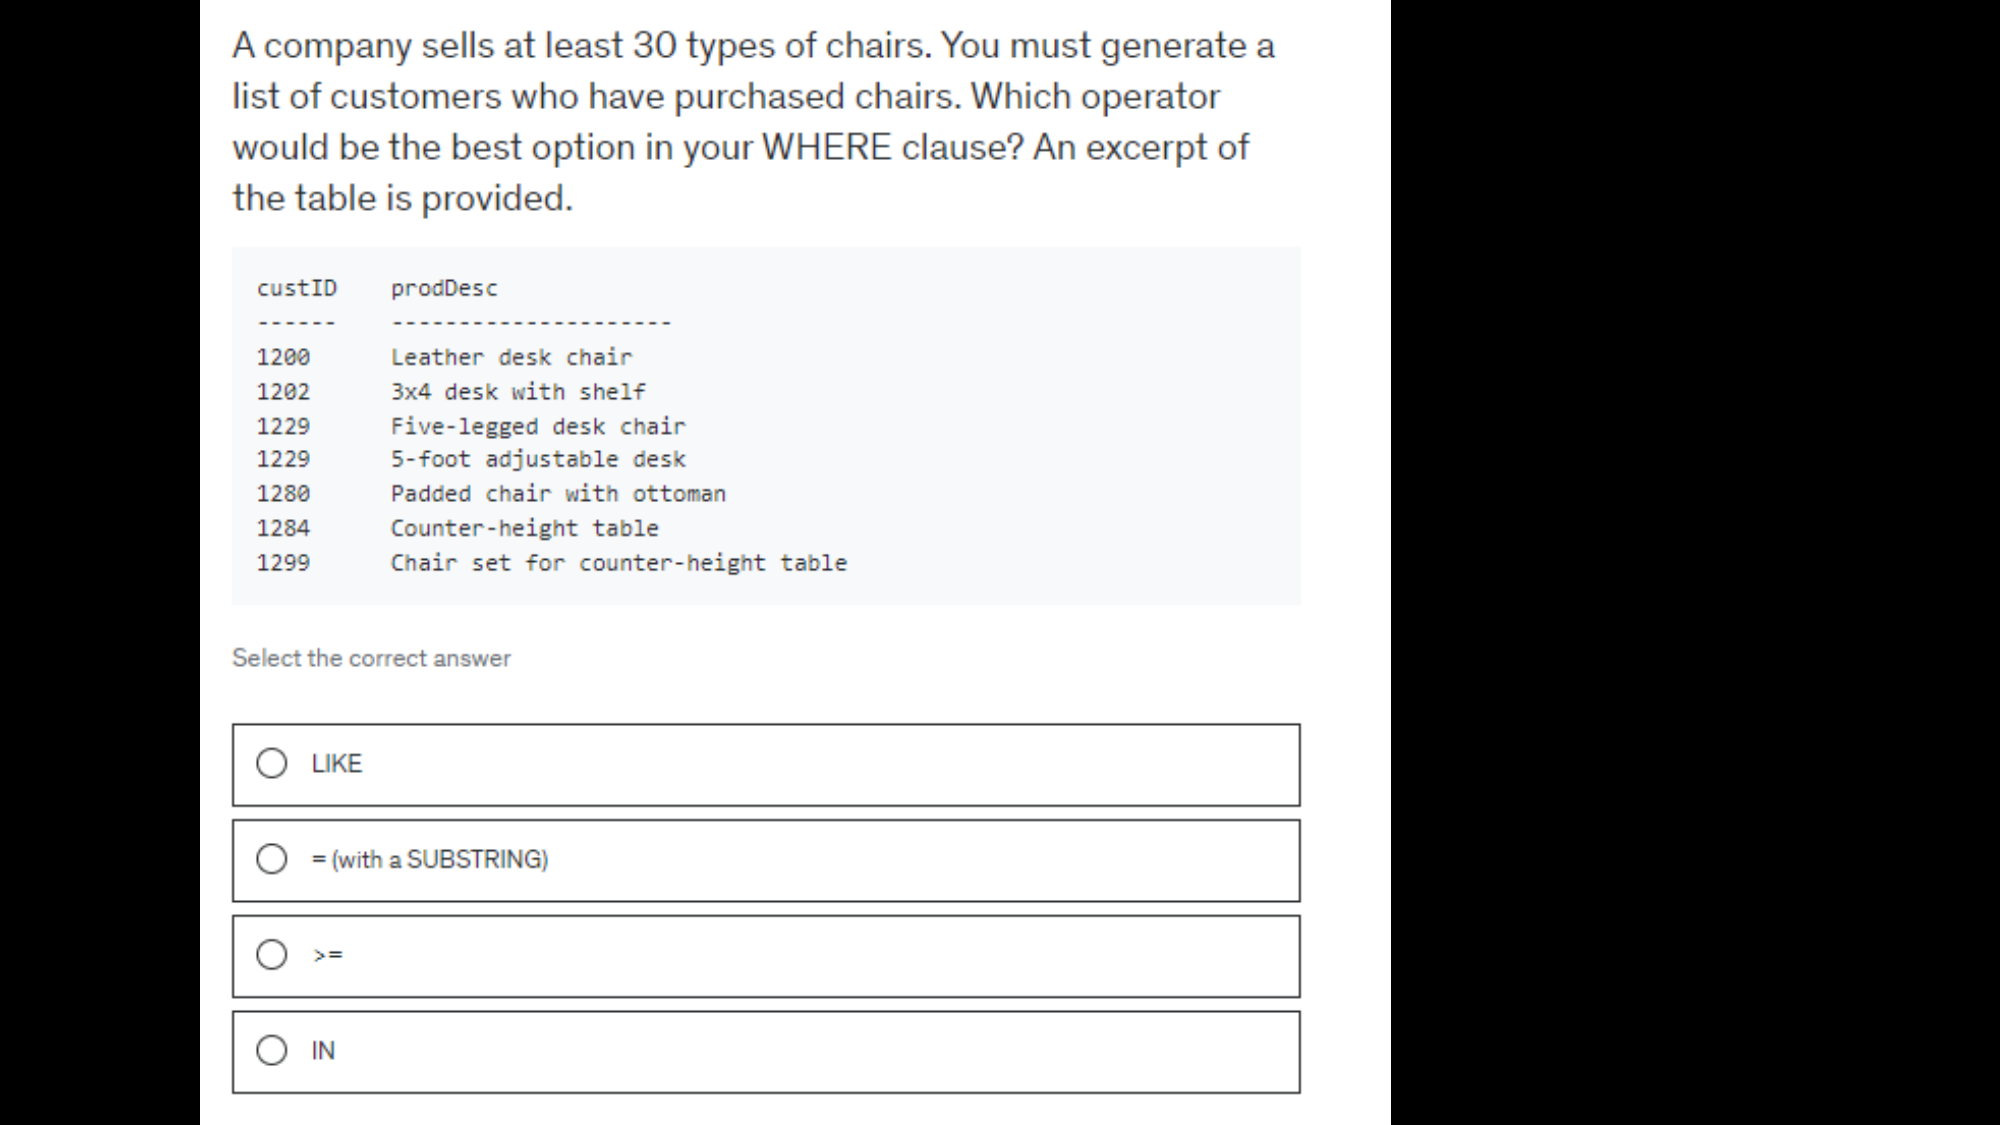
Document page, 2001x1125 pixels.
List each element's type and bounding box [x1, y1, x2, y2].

picture [200, 0, 1391, 1125]
